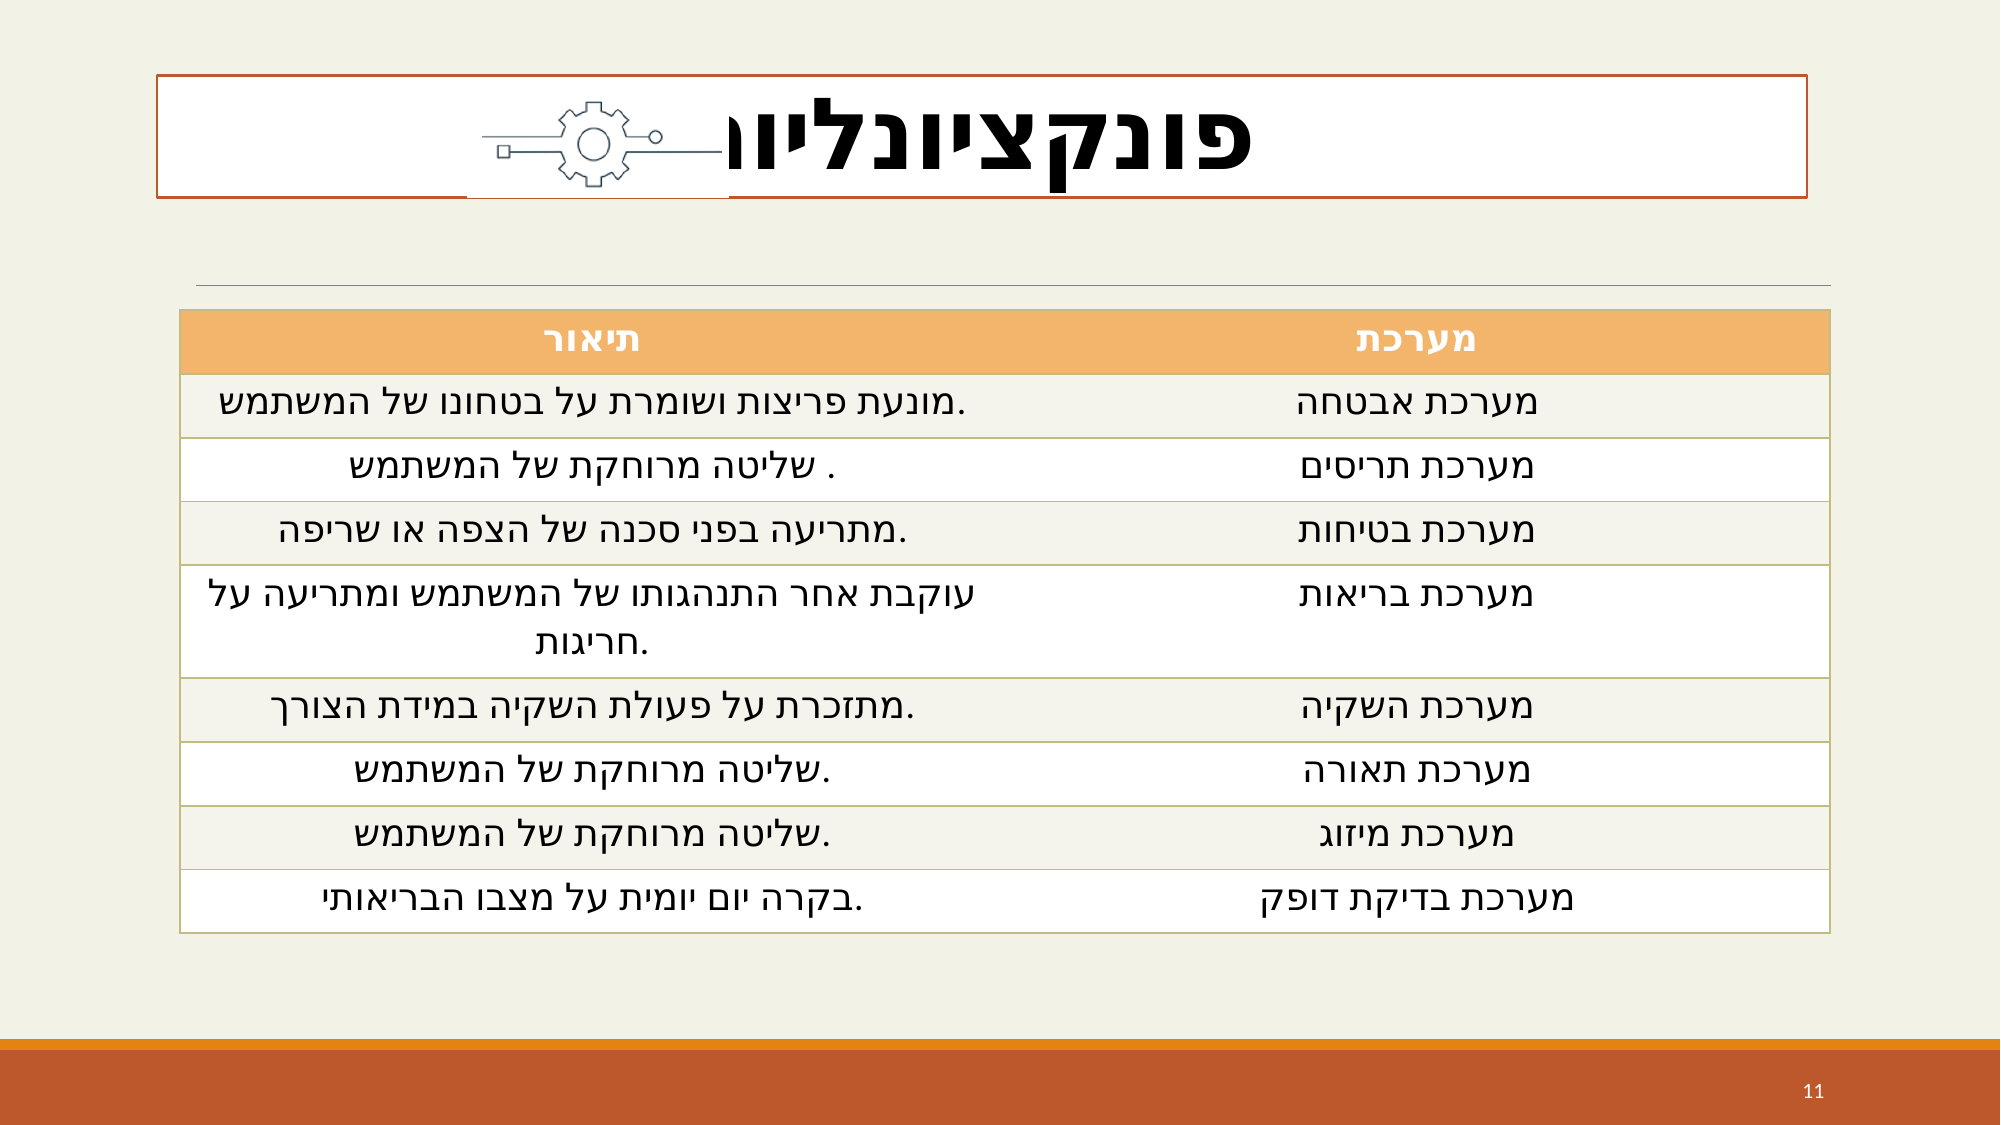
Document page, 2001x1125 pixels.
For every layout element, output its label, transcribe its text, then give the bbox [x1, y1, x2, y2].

table_cell מערכת השקיה [1005, 679, 1829, 741]
picture [466, 84, 729, 199]
slide_number 11 [1624, 1059, 1840, 1120]
table_header תיאור [181, 311, 1005, 373]
table_cell מערכת בריאות [1005, 566, 1829, 677]
title פונקציונליות [156, 74, 1808, 199]
table_cell מערכת בדיקת דופק [1005, 870, 1829, 932]
table_cell מערכת אבטחה [1005, 375, 1829, 437]
table_header מערכת [1005, 311, 1829, 373]
table_cell בקרה יום יומית על מצבו הבריאותי. [181, 870, 1005, 932]
table_cell שליטה מרוחקת של המשתמש . [181, 439, 1005, 501]
table_cell מערכת תאורה [1005, 743, 1829, 805]
table_cell מתזכרת על פעולת השקיה במידת הצורך. [181, 679, 1005, 741]
table_cell שליטה מרוחקת של המשתמש. [181, 807, 1005, 869]
table_cell עוקבת אחר התנהגותו של המשתמש ומתריעה על חריגות. [181, 566, 1005, 677]
table_cell שליטה מרוחקת של המשתמש. [181, 743, 1005, 805]
table_cell מערכת תריסים [1005, 439, 1829, 501]
table_cell מערכת מיזוג [1005, 807, 1829, 869]
table_cell מונעת פריצות ושומרת על בטחונו של המשתמש. [181, 375, 1005, 437]
table_cell מתריעה בפני סכנה של הצפה או שריפה. [181, 502, 1005, 564]
table_cell מערכת בטיחות [1005, 502, 1829, 564]
